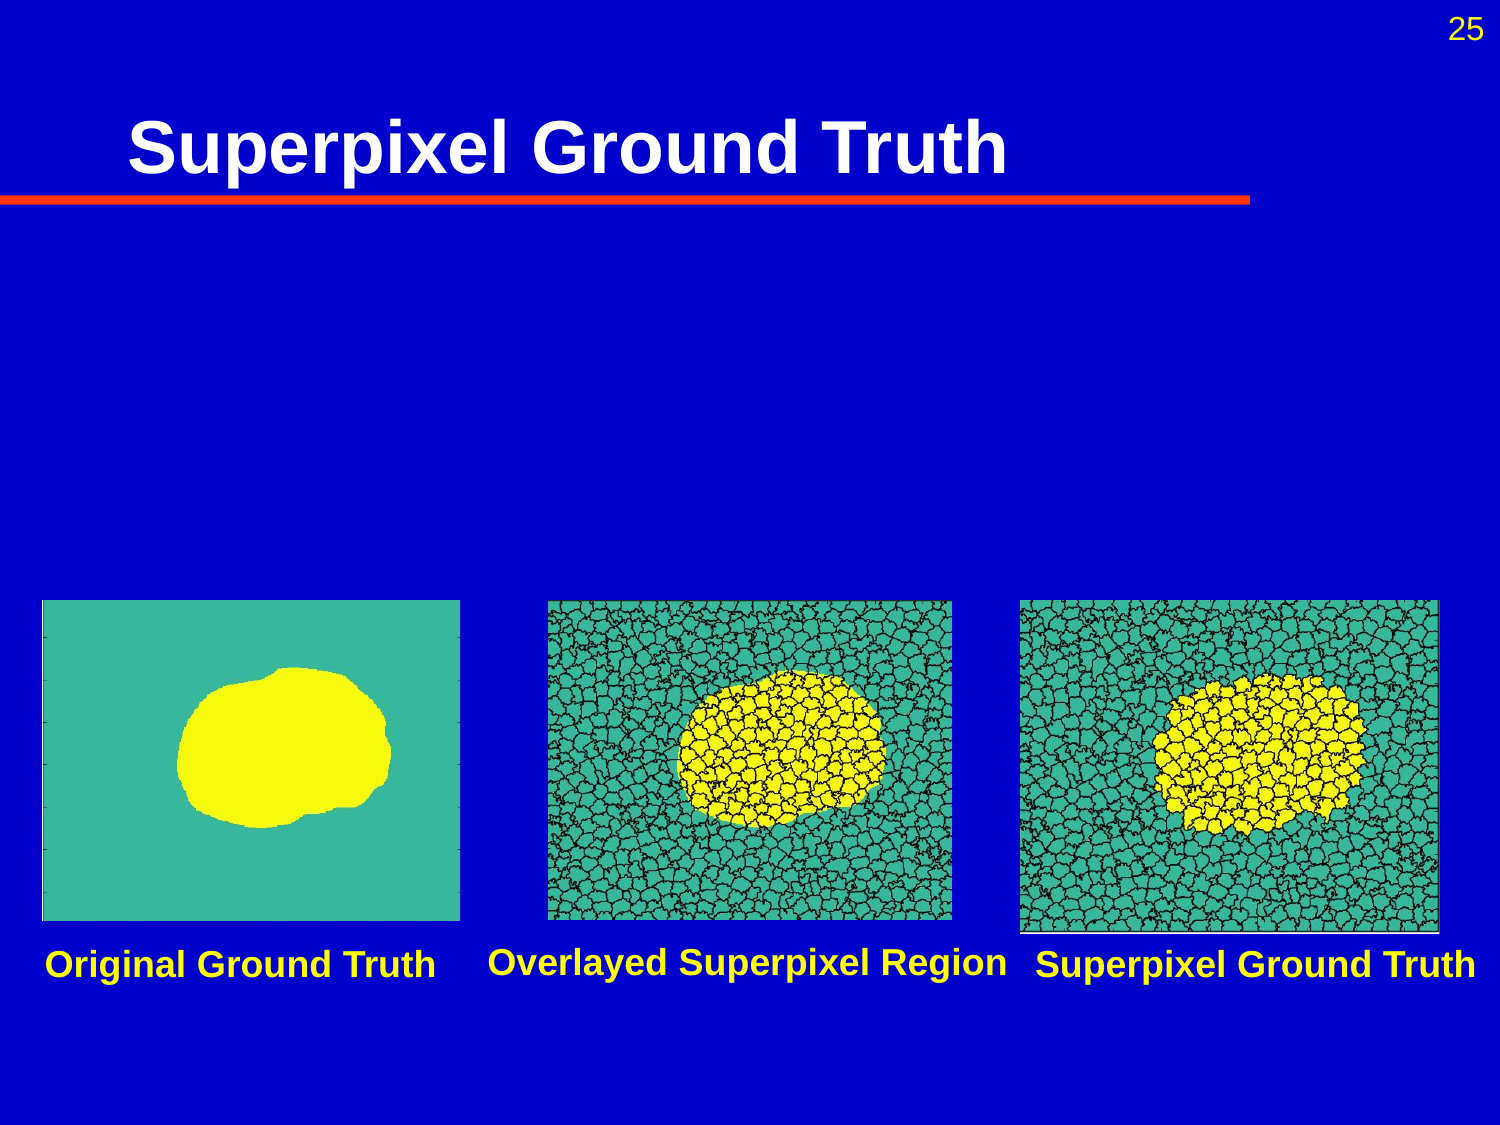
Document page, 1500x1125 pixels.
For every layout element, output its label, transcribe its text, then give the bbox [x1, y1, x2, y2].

slide_number 25 [1187, 0, 1500, 76]
text_box Original Ground Truth [29, 932, 473, 1037]
text_box Overlayed Superpixel Region [472, 931, 1035, 1036]
picture [41, 600, 461, 921]
title Superpixel Ground Truth [112, 74, 1388, 213]
picture [1019, 599, 1440, 934]
picture [547, 599, 953, 920]
text_box Superpixel Ground Truth [1020, 932, 1500, 1037]
